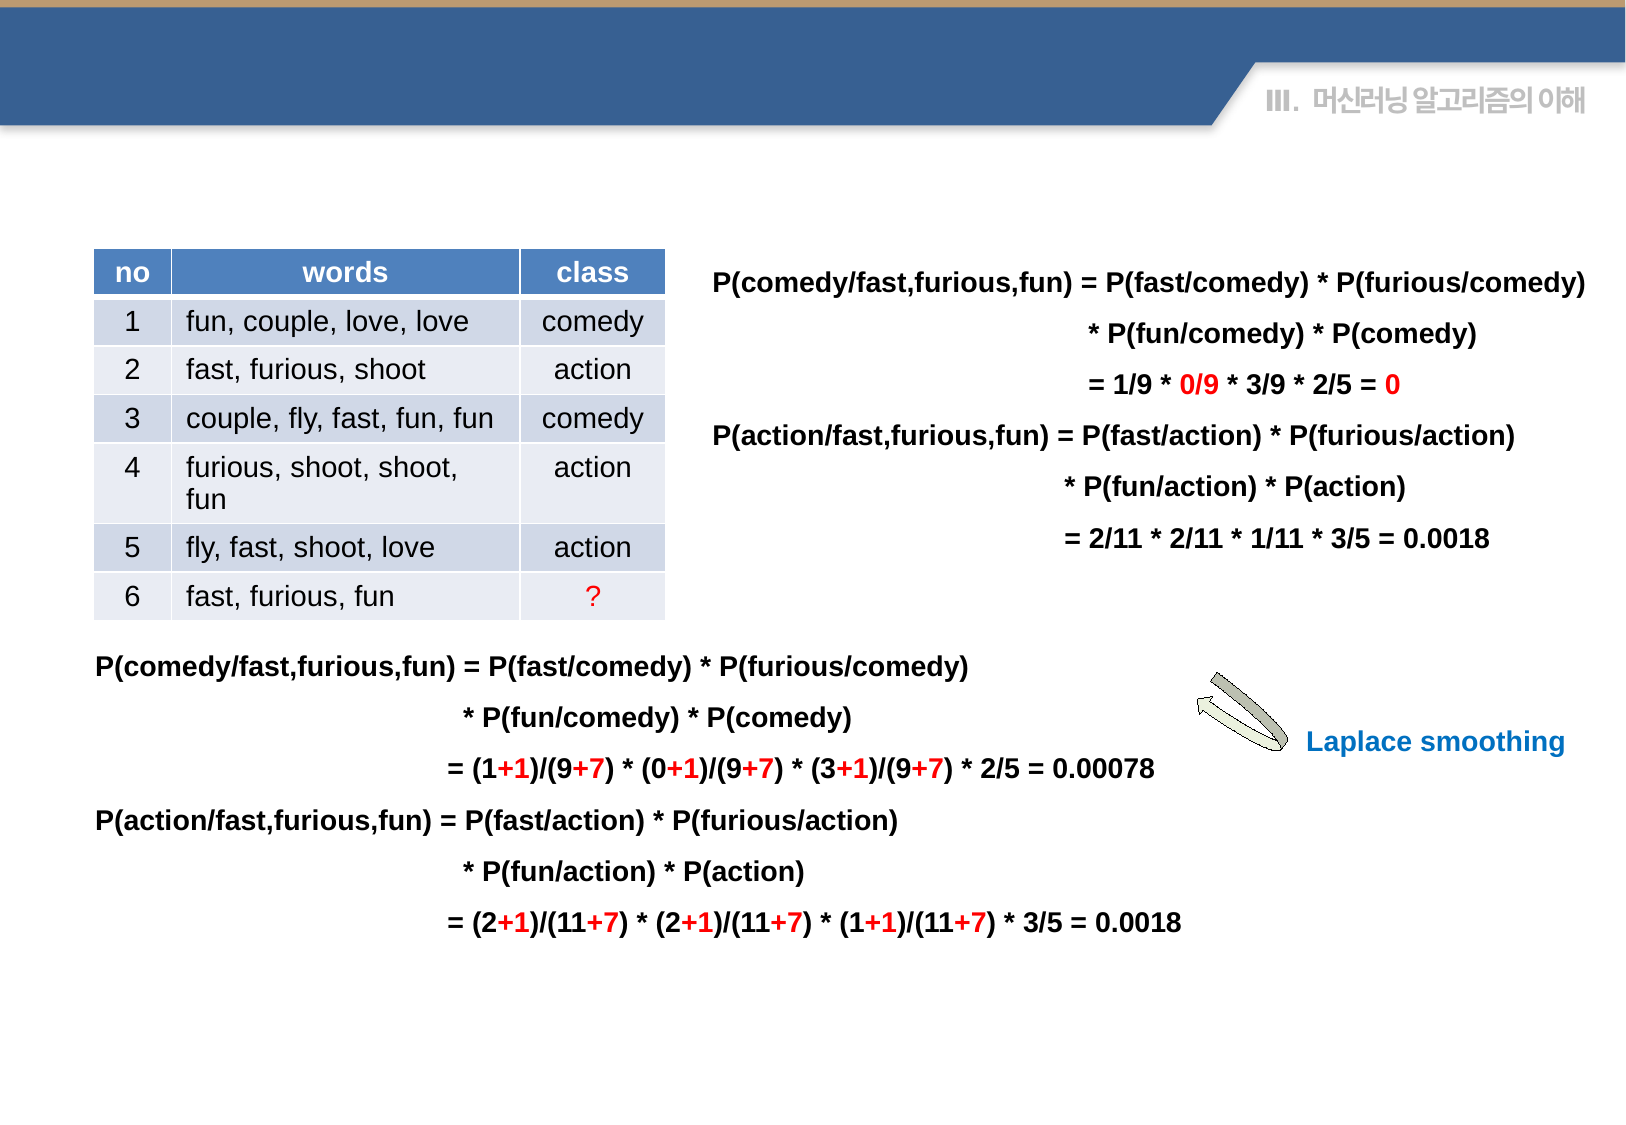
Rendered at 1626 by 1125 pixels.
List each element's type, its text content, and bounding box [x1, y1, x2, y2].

table_cell fast, furious, fun [172, 573, 519, 620]
table_cell ? [521, 573, 665, 620]
table_cell comedy [521, 300, 665, 345]
table_cell fun, couple, love, love [172, 300, 519, 345]
table_header class [521, 249, 665, 294]
table_cell action [521, 347, 665, 394]
table_cell 2 [94, 347, 171, 394]
table_cell fly, fast, shoot, love [172, 524, 519, 571]
text_box [1197, 672, 1288, 751]
table_cell 4 [94, 444, 171, 523]
table_cell 5 [94, 524, 171, 571]
table_cell 6 [94, 573, 171, 620]
text_box P(comedy/fast,furious,fun) = P(fast/comedy) * P(furious/comedy) * P(fun/comedy) * P(comedy) = 1/9 * 0/9 * 3/9 * 2/5 = 0 P(action/fast,furious,fun) = P(fast/action) * P(furious/action) * P(fun/action) * P(action) = 2/11 * 2/11 * 1/11 * 3/5 = 0.0018 [697, 239, 1603, 562]
text_box P(comedy/fast,furious,fun) = P(fast/comedy) * P(furious/comedy) * P(fun/comedy) * P(comedy) = (1+1)/(9+7) * (0+1)/(9+7) * (3+1)/(9+7) * 2/5 = 0.00078 P(action/fast,furious,fun) = P(fast/action) * P(furious/action) * P(fun/action) * P(action) = (2+1)/(11+7) * (2+1)/(11+7) * (1+1)/(11+7) * 3/5 = 0.0018 [80, 623, 1198, 946]
text_box Laplace smoothing [1291, 715, 1582, 765]
table_cell action [521, 524, 665, 571]
table_cell 1 [94, 300, 171, 345]
table_cell 3 [94, 395, 171, 442]
table_header words [172, 249, 519, 294]
table_cell furious, shoot, shoot, fun [172, 444, 519, 523]
table_cell action [521, 444, 665, 523]
text_box Naïve Bayesian [50, 36, 1297, 100]
table_cell couple, fly, fast, fun, fun [172, 395, 519, 442]
table_header no [94, 249, 171, 294]
table_cell comedy [521, 395, 665, 442]
table_cell fast, furious, shoot [172, 347, 519, 394]
